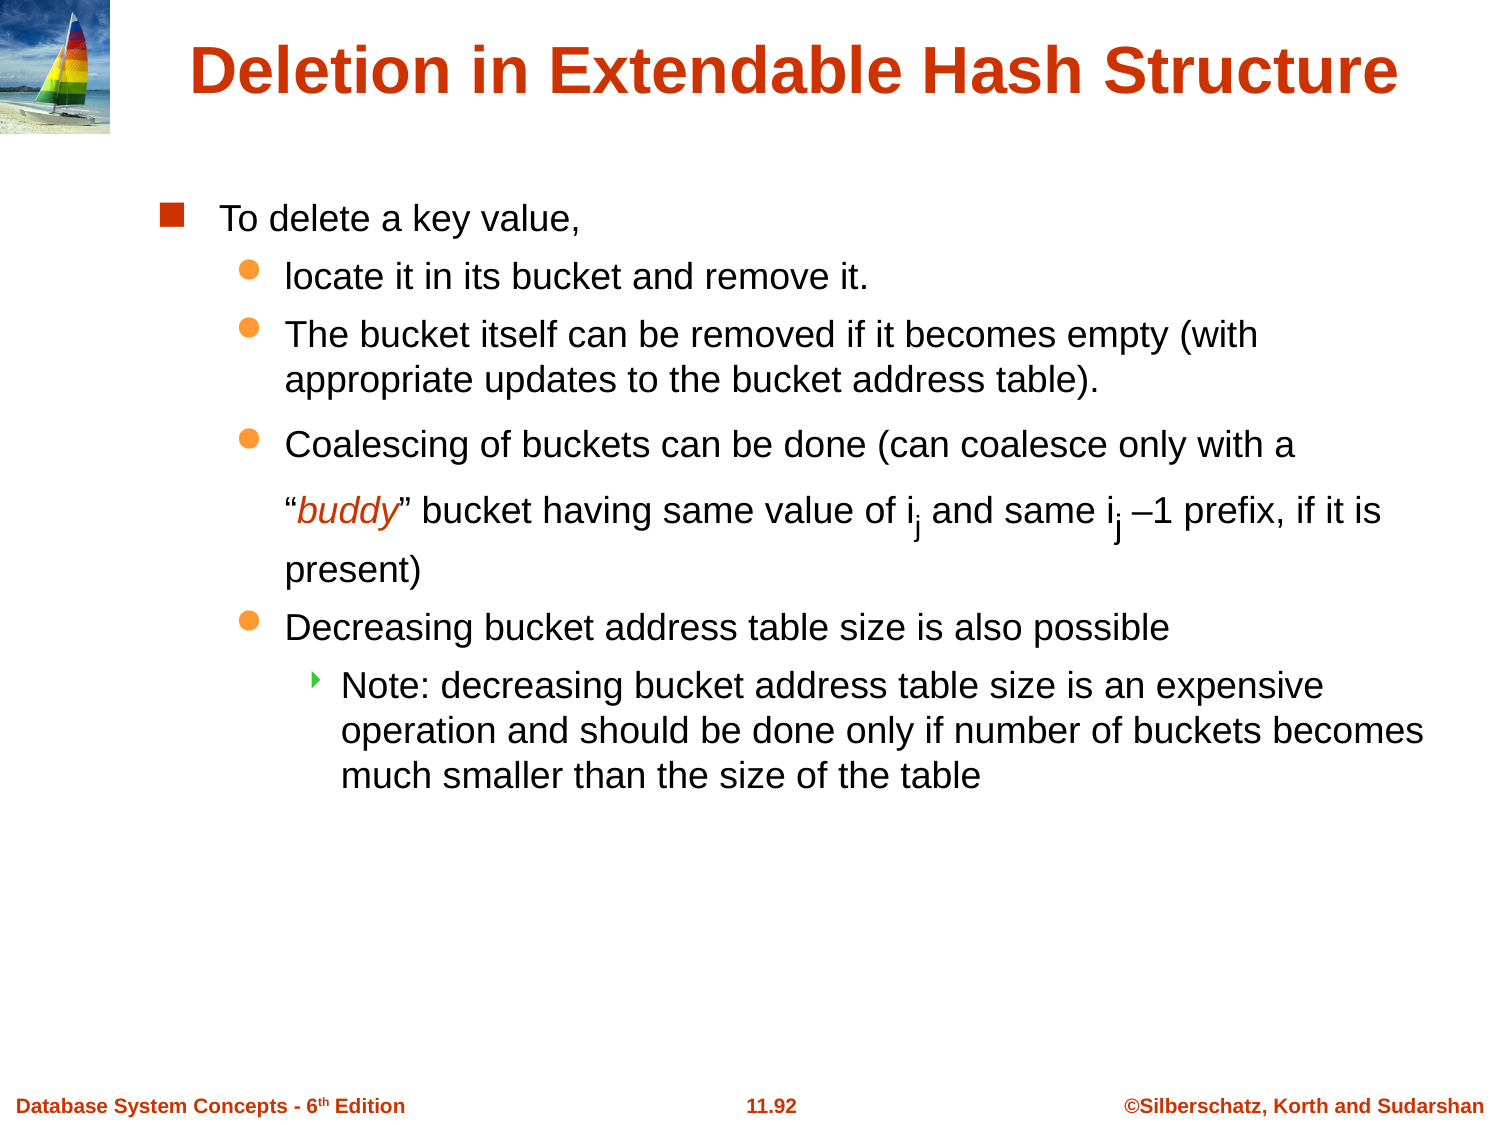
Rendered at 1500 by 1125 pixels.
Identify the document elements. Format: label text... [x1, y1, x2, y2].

list To delete a key value, locate it in its bucket and remove it. The bucket itself can be removed if it becomes empty (with appropriate updates to the bucket address table). Coalescing of buckets can be done (can coalesce only with a “buddy” bucket having same value of ij and same ij –1 prefix, if it is present) Decreasing bucket address table size is also possible Note: decreasing bucket address table size is an expensive operation and should be done only if number of buckets becomes much smaller than the size of the table [147, 185, 1443, 924]
picture [0, 0, 110, 134]
title Deletion in Extendable Hash Structure [142, 38, 1448, 115]
